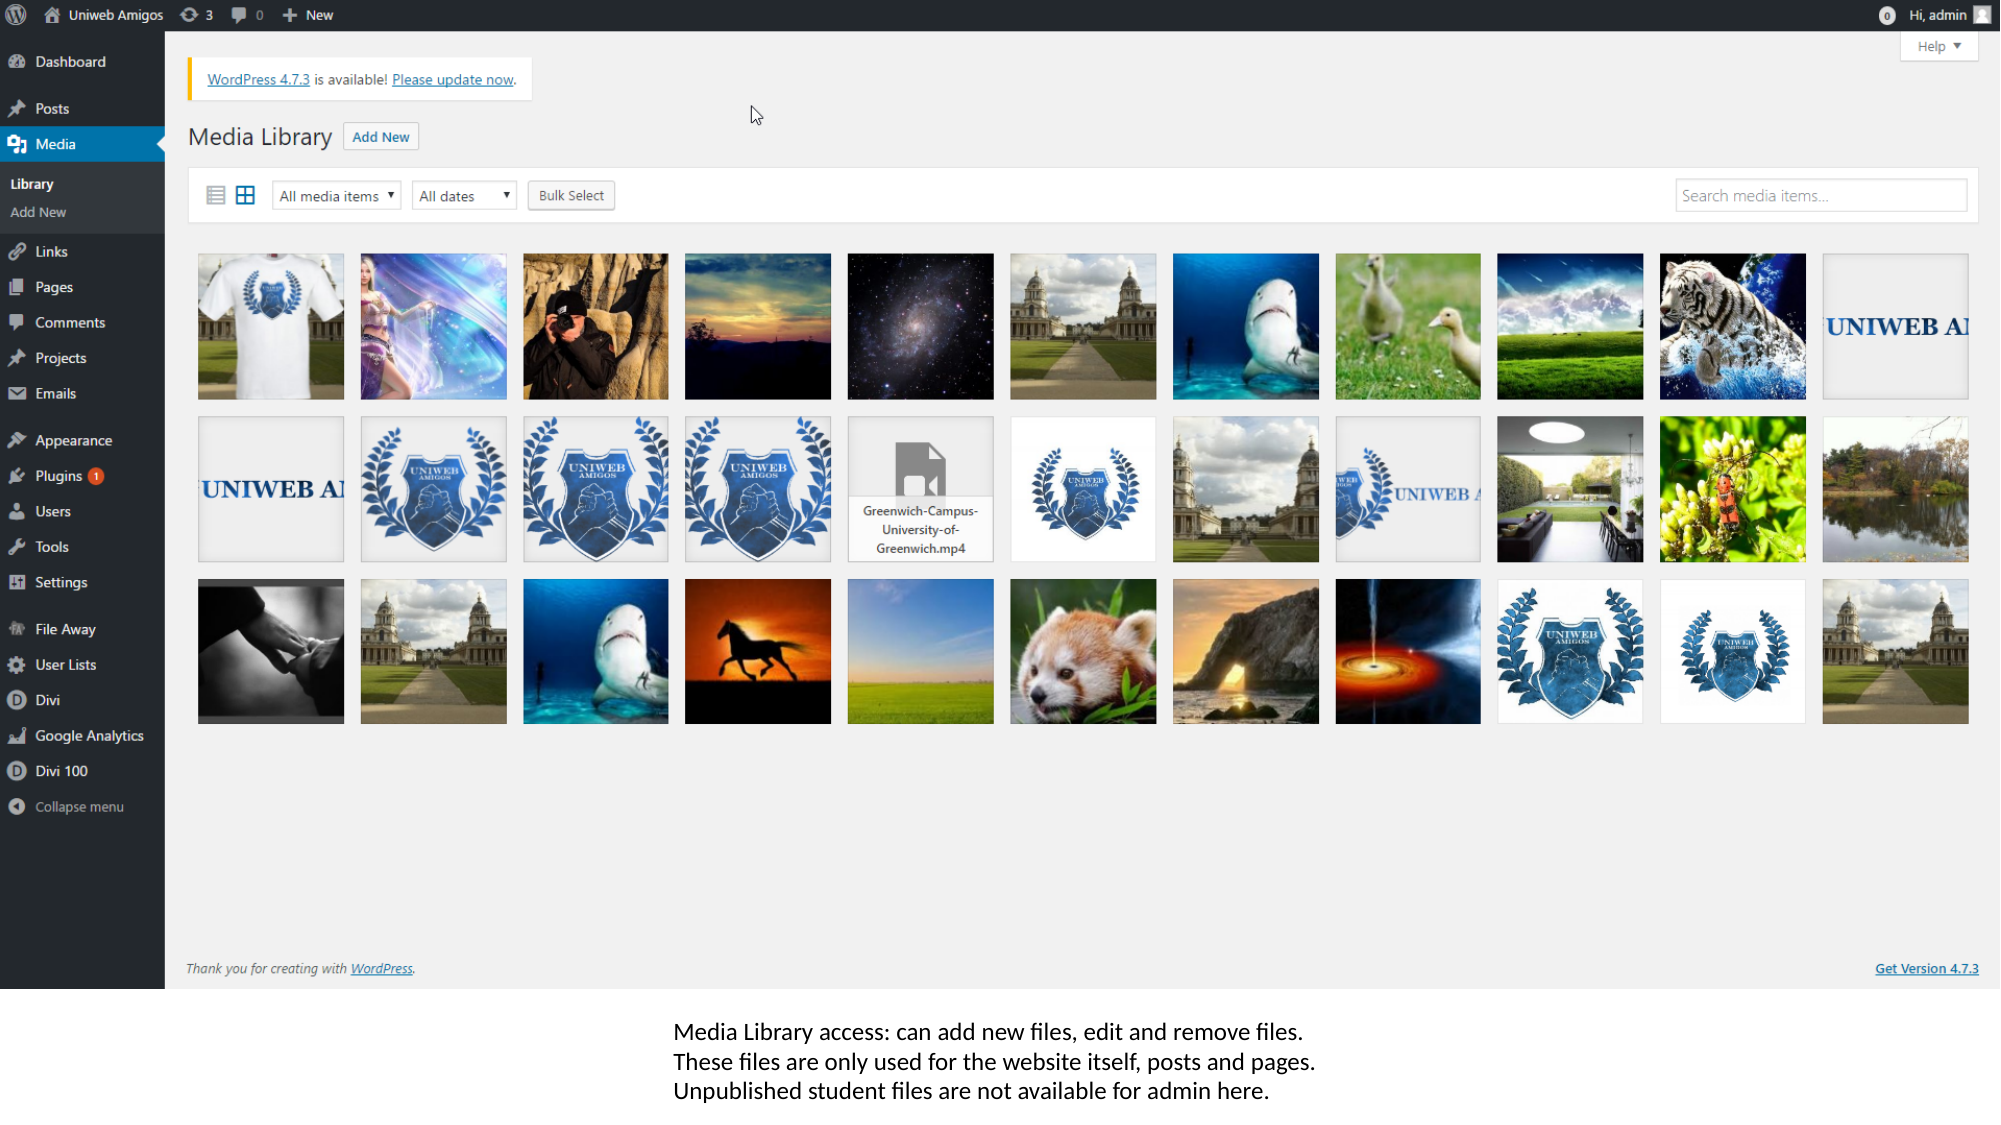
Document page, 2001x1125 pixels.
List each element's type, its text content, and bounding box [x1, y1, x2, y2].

text_box Media Library access: can add new files, edit and remove files. These files are only used for the website itself, posts and pages. Unpublished student files are not available for admin here. [658, 1007, 1341, 1113]
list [0, 0, 2000, 989]
